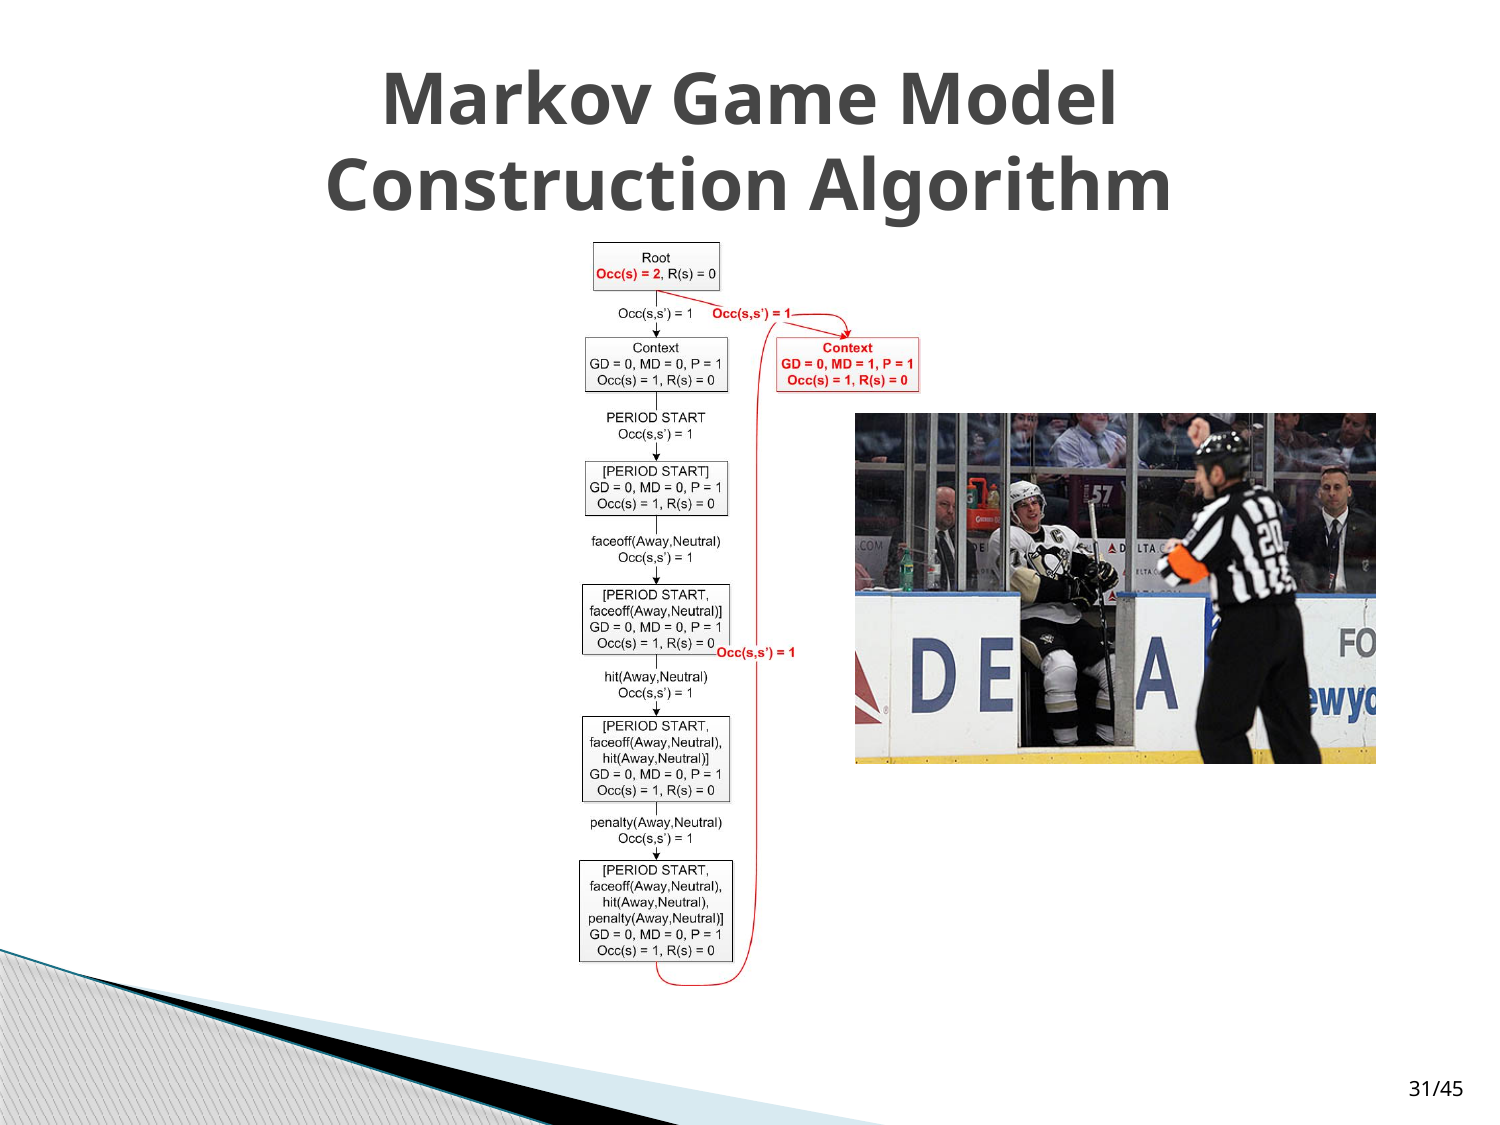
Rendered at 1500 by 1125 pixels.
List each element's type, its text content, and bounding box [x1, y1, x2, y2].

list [579, 242, 921, 986]
slide_number 31/45 [1376, 1051, 1479, 1112]
picture [854, 413, 1377, 764]
title Markov Game Model Construction Algorithm [75, 45, 1425, 233]
